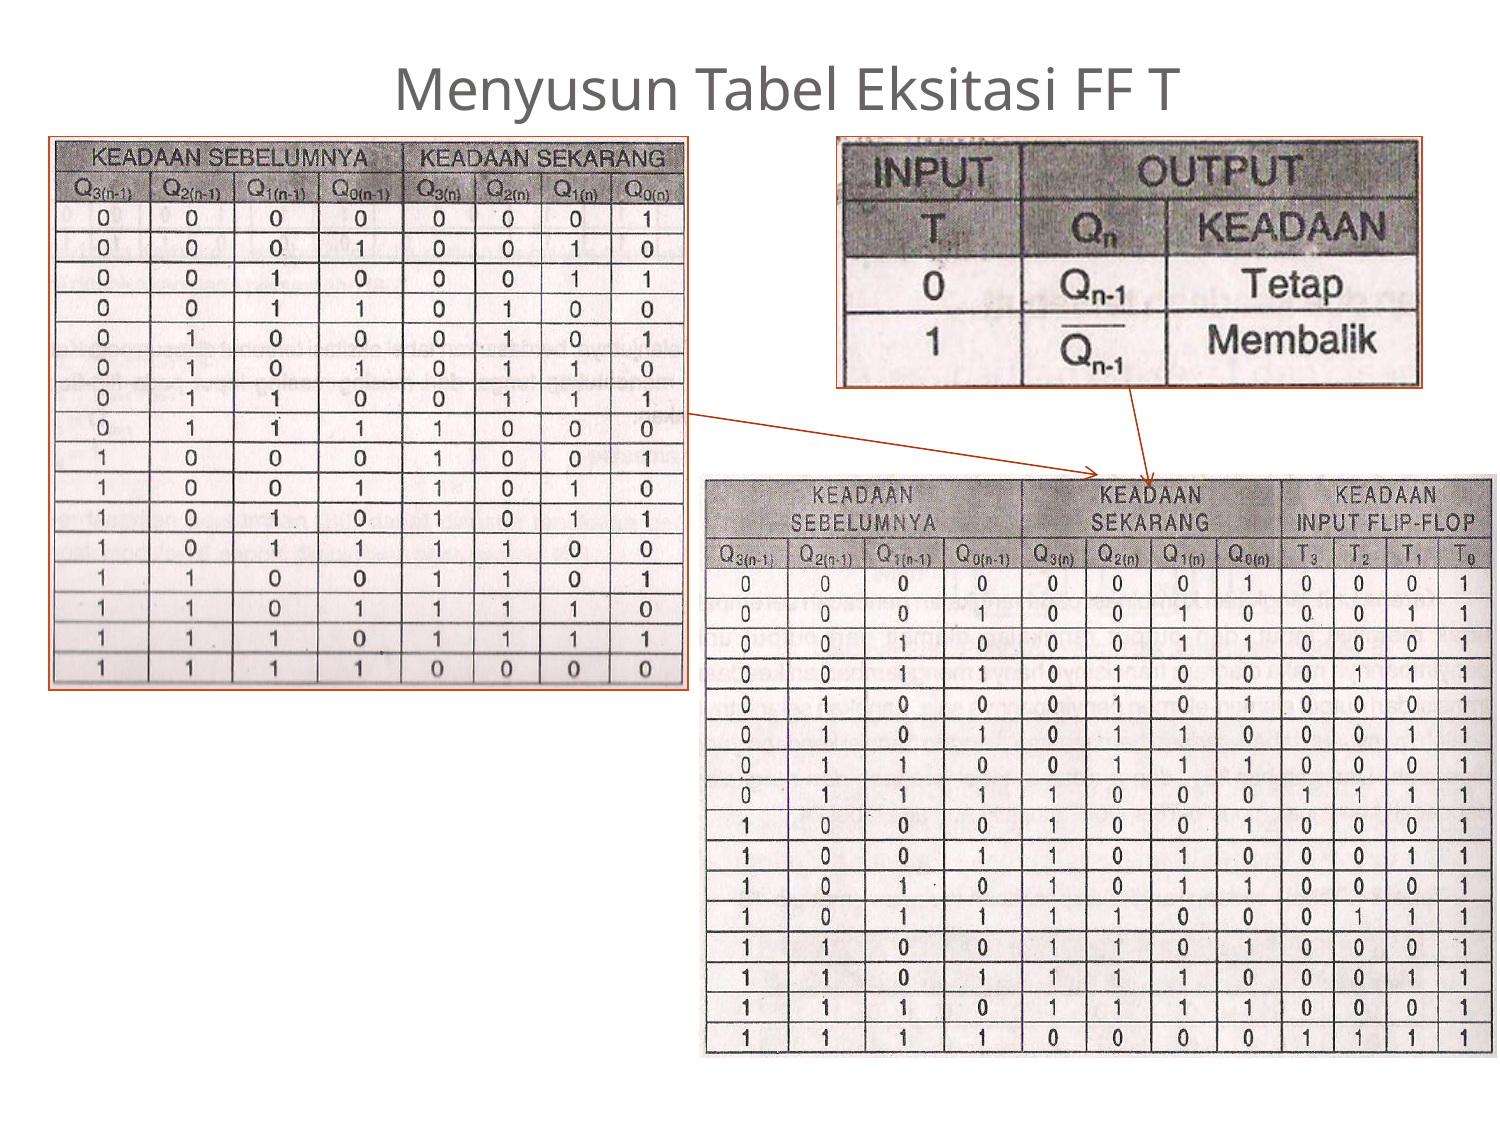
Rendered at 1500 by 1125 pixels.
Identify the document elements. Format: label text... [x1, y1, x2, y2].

picture [49, 137, 688, 690]
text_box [1089, 426, 1190, 449]
title Menyusun Tabel Eksitasi FF T [150, 45, 1425, 138]
picture [836, 137, 1422, 388]
picture [699, 474, 1498, 1058]
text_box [687, 413, 1099, 476]
